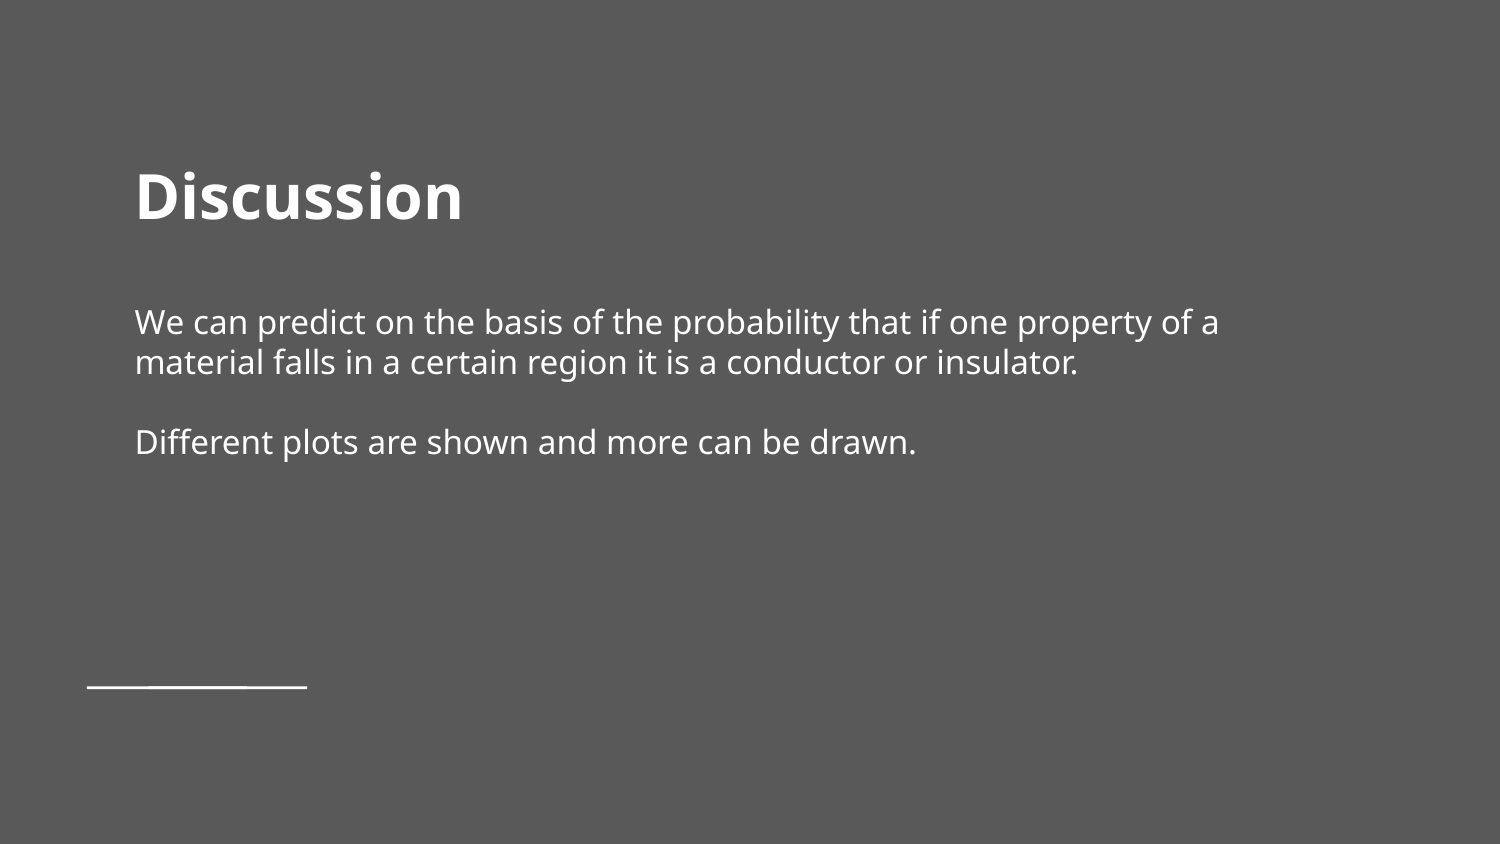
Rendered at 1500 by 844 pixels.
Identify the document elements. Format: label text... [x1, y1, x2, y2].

title Discussion [119, 141, 1272, 253]
title We can predict on the basis of the probability that if one property of a material falls in a certain region it is a conductor or insulator. Different plots are shown and more can be drawn. [119, 286, 1272, 603]
